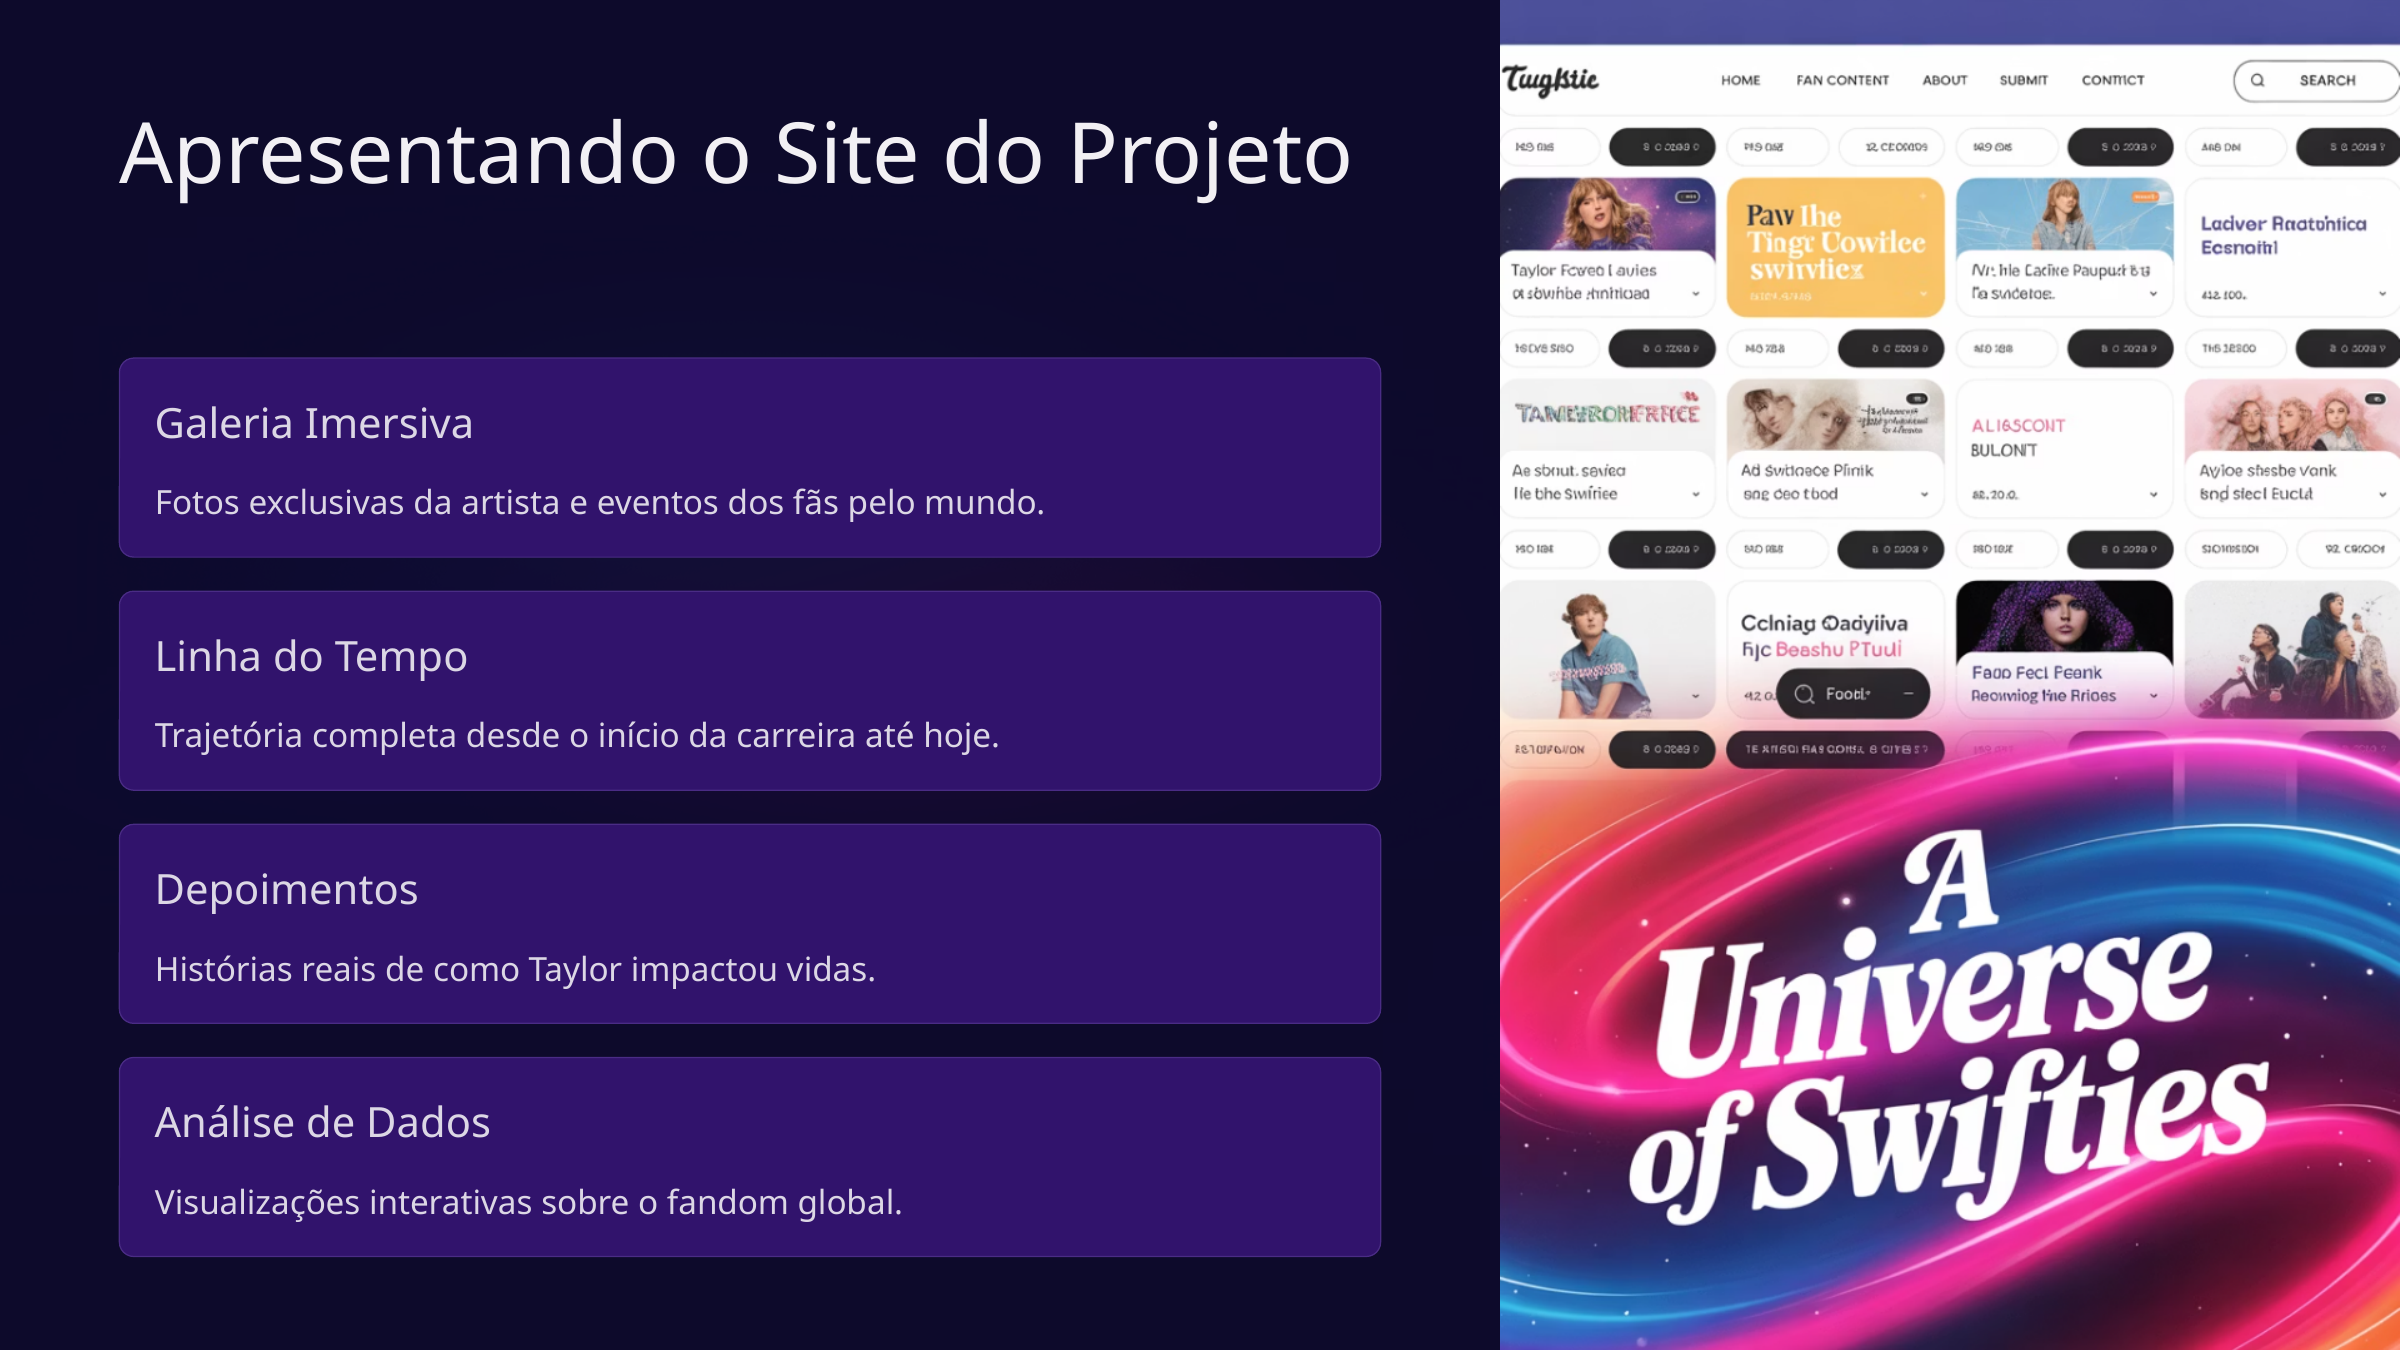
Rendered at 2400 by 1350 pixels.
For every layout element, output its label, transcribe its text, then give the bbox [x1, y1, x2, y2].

text_box Trajetória completa desde o início da carreira até hoje. [154, 700, 1346, 755]
text_box Histórias reais de como Taylor impactou vidas. [154, 933, 1346, 988]
text_box Análise de Dados [154, 1092, 581, 1147]
text_box Apresentando o Site do Projeto [119, 93, 1381, 307]
text_box [119, 1057, 1381, 1257]
text_box Fotos exclusivas da artista e eventos dos fãs pelo mundo. [154, 467, 1346, 522]
text_box [119, 824, 1381, 1024]
picture [1499, 0, 2400, 1350]
text_box Depoimentos [154, 859, 581, 913]
text_box Visualizações interativas sobre o fandom global. [154, 1166, 1346, 1222]
text_box Linha do Tempo [154, 626, 581, 680]
text_box [119, 591, 1381, 791]
text_box Galeria Imersiva [154, 393, 581, 447]
text_box [119, 358, 1381, 558]
